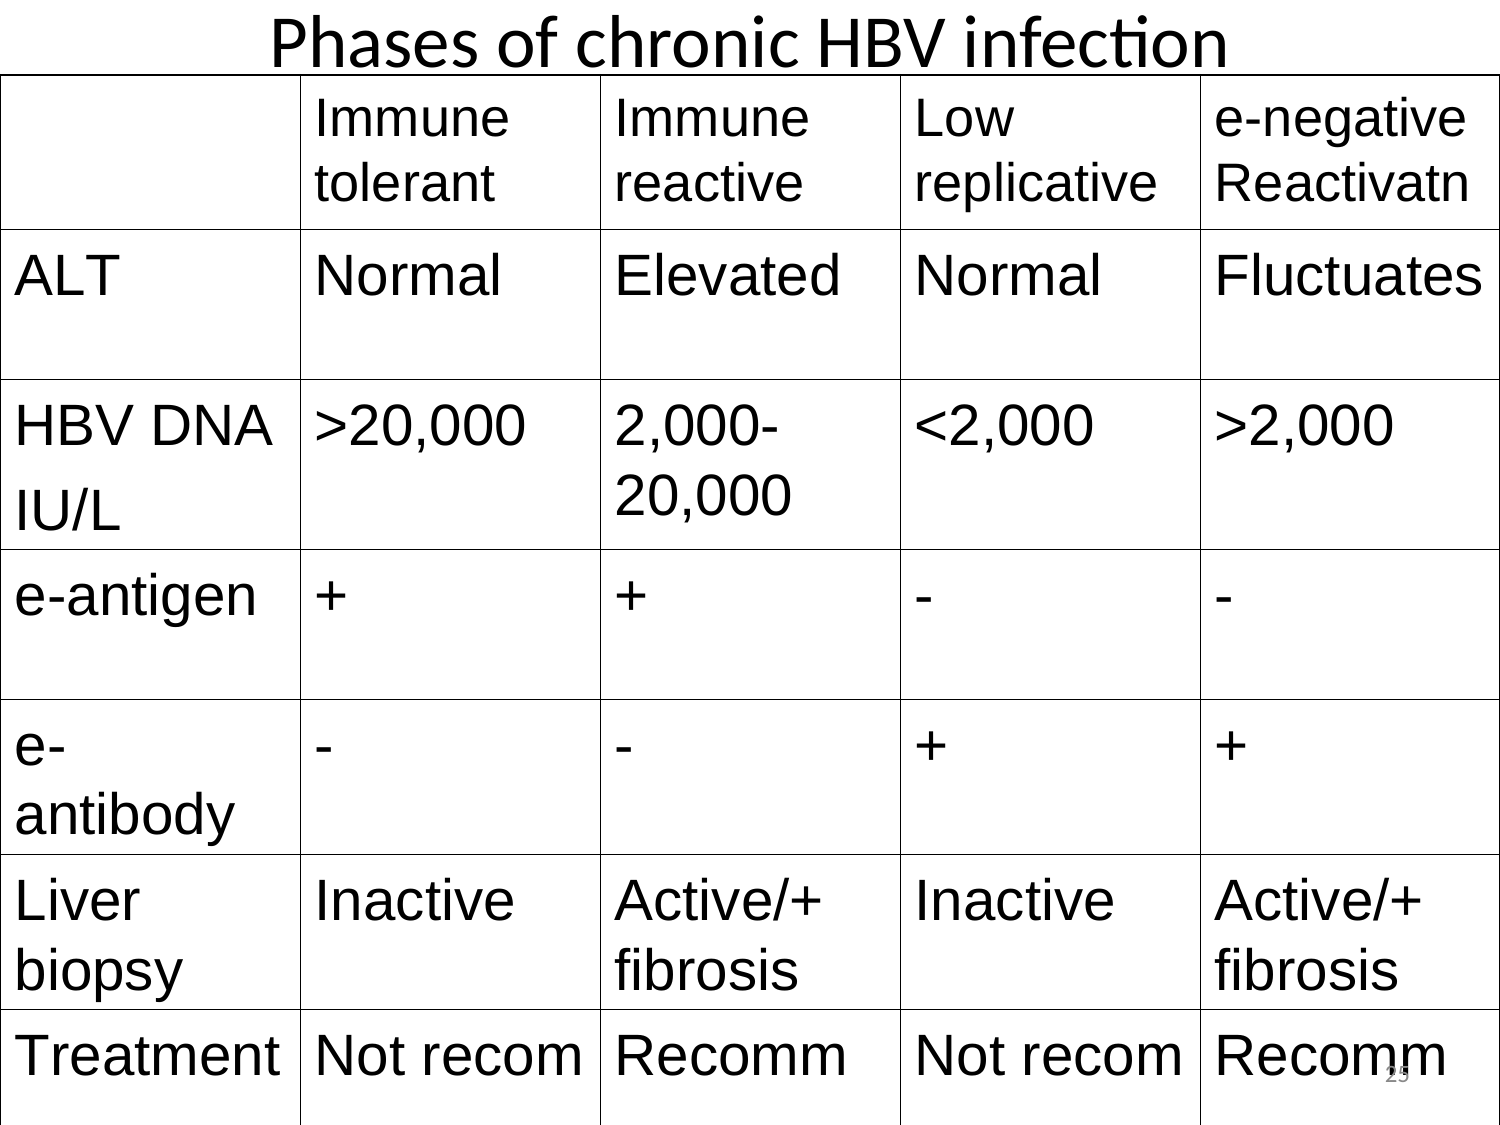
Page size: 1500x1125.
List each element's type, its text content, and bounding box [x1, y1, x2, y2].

table_cell Treatment [1, 1010, 300, 1125]
table_cell HBV DNA IU/L [1, 380, 300, 549]
table_cell Normal [901, 230, 1200, 379]
table_cell Fluctuates [1201, 230, 1499, 379]
table_cell e-antibody [1, 700, 300, 854]
table_cell + [1201, 700, 1499, 854]
table_cell - [901, 550, 1200, 699]
table_cell Inactive [301, 855, 600, 1009]
table_cell Active/+ fibrosis [1201, 855, 1499, 1009]
text_box <number> [1074, 1042, 1425, 1103]
table_header Immune tolerant [301, 76, 600, 229]
table_cell - [1201, 550, 1499, 699]
table_cell - [301, 700, 600, 854]
table_header e-negative Reactivatn [1201, 76, 1499, 229]
table_cell Not recom [301, 1010, 600, 1125]
table_header [1, 76, 300, 229]
table_cell + [901, 700, 1200, 854]
table_cell Elevated [601, 230, 900, 379]
table_cell - [601, 700, 900, 854]
table_cell + [601, 550, 900, 699]
table_cell + [301, 550, 600, 699]
table_cell e-antigen [1, 550, 300, 699]
table_header Low replicative [901, 76, 1200, 229]
table_cell Liver biopsy [1, 855, 300, 1009]
table_cell Active/+ fibrosis [601, 855, 900, 1009]
table_cell >2,000 [1201, 380, 1499, 549]
table_cell ALT [1, 230, 300, 379]
table_cell <2,000 [901, 380, 1200, 549]
title Phases of chronic HBV infection [0, 0, 1500, 74]
table_cell >20,000 [301, 380, 600, 549]
table_cell Inactive [901, 855, 1200, 1009]
table_cell Normal [301, 230, 600, 379]
table_cell Not recom [901, 1010, 1200, 1125]
table_cell Recomm [1201, 1010, 1499, 1125]
table_cell 2,000-20,000 [601, 380, 900, 549]
table_cell Recomm [601, 1010, 900, 1125]
table_header Immune reactive [601, 76, 900, 229]
